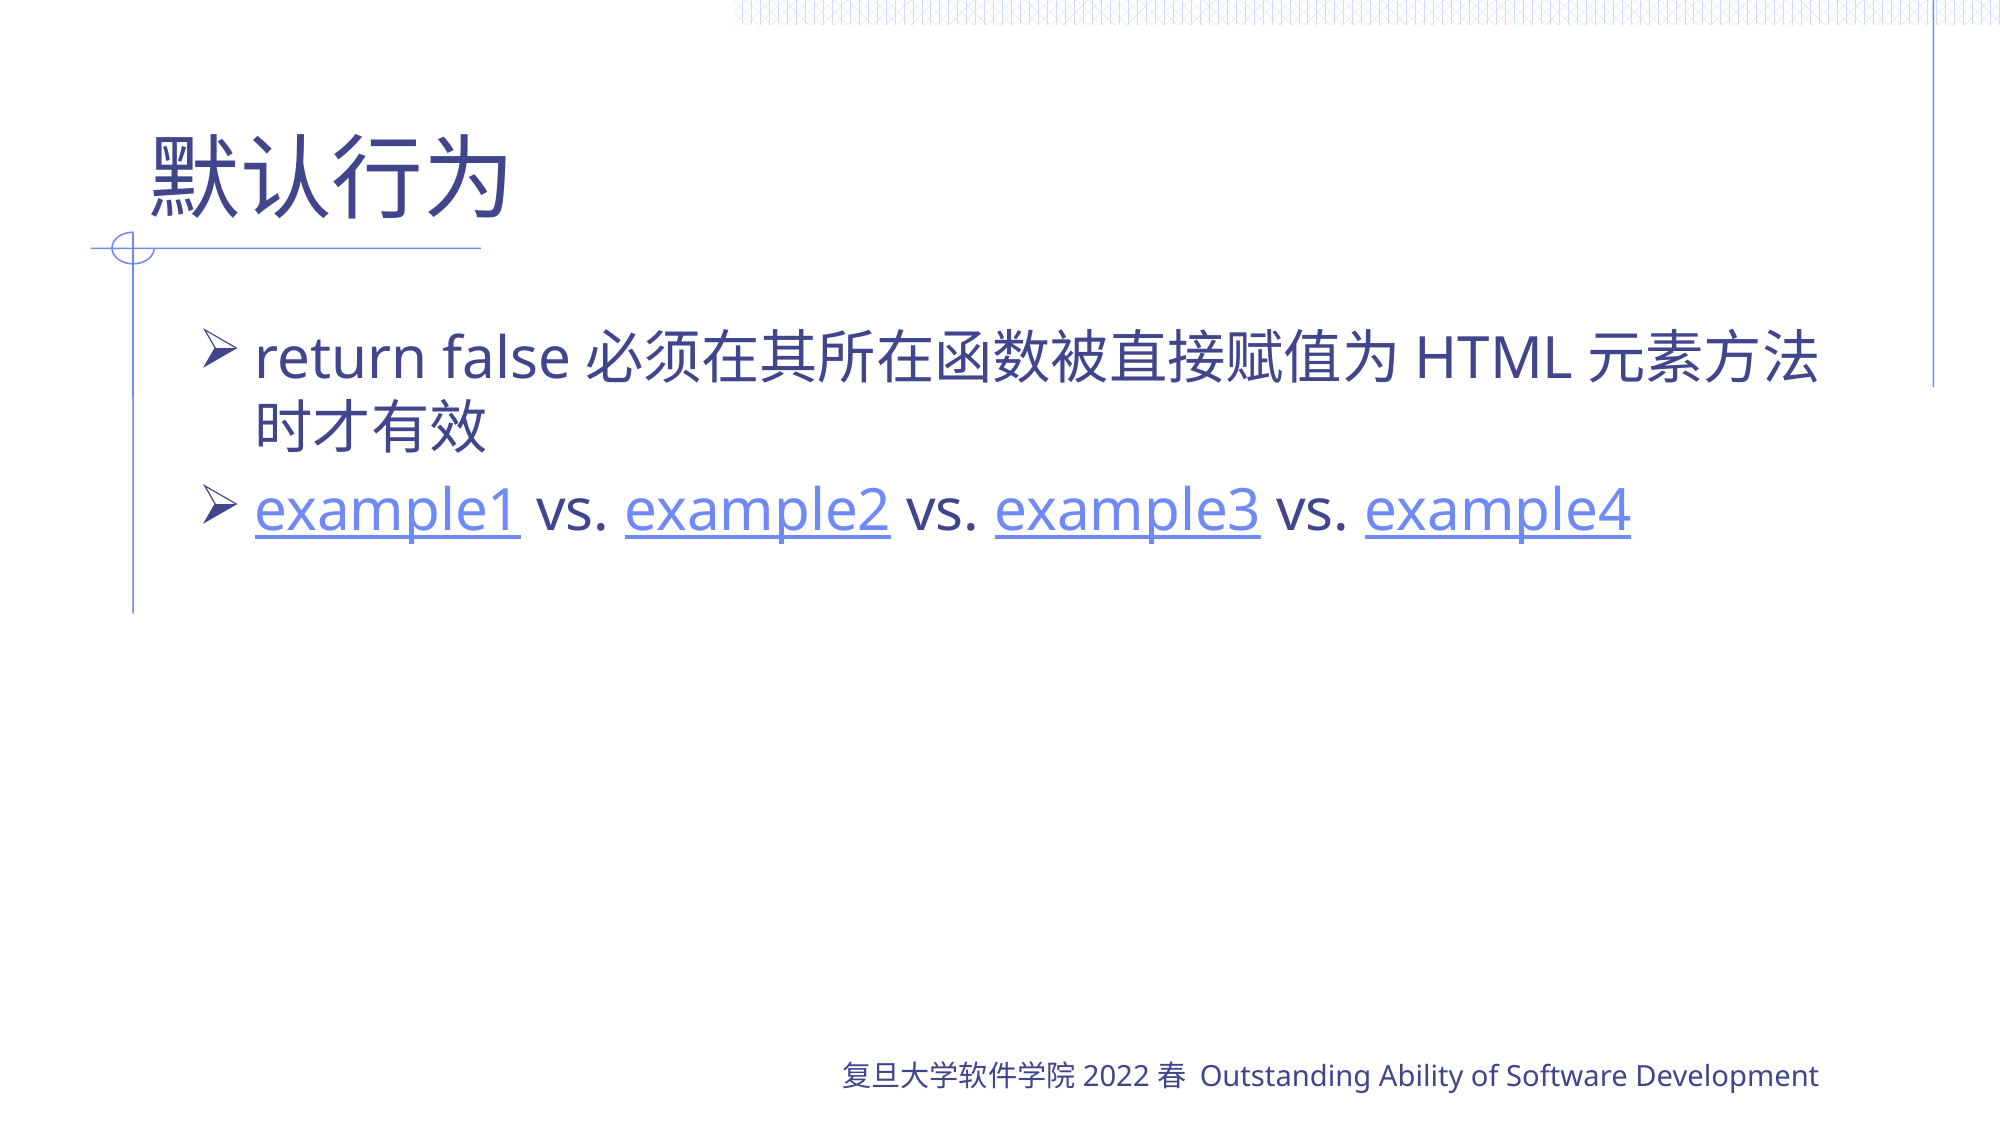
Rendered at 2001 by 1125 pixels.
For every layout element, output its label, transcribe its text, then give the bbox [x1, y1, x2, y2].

title 默认行为 [133, 50, 1834, 238]
list return false必须在其所在函数被直接赋值为HTML元素方法时才有效 example1 vs. example2 vs. example3 vs. example4 [183, 312, 1884, 988]
